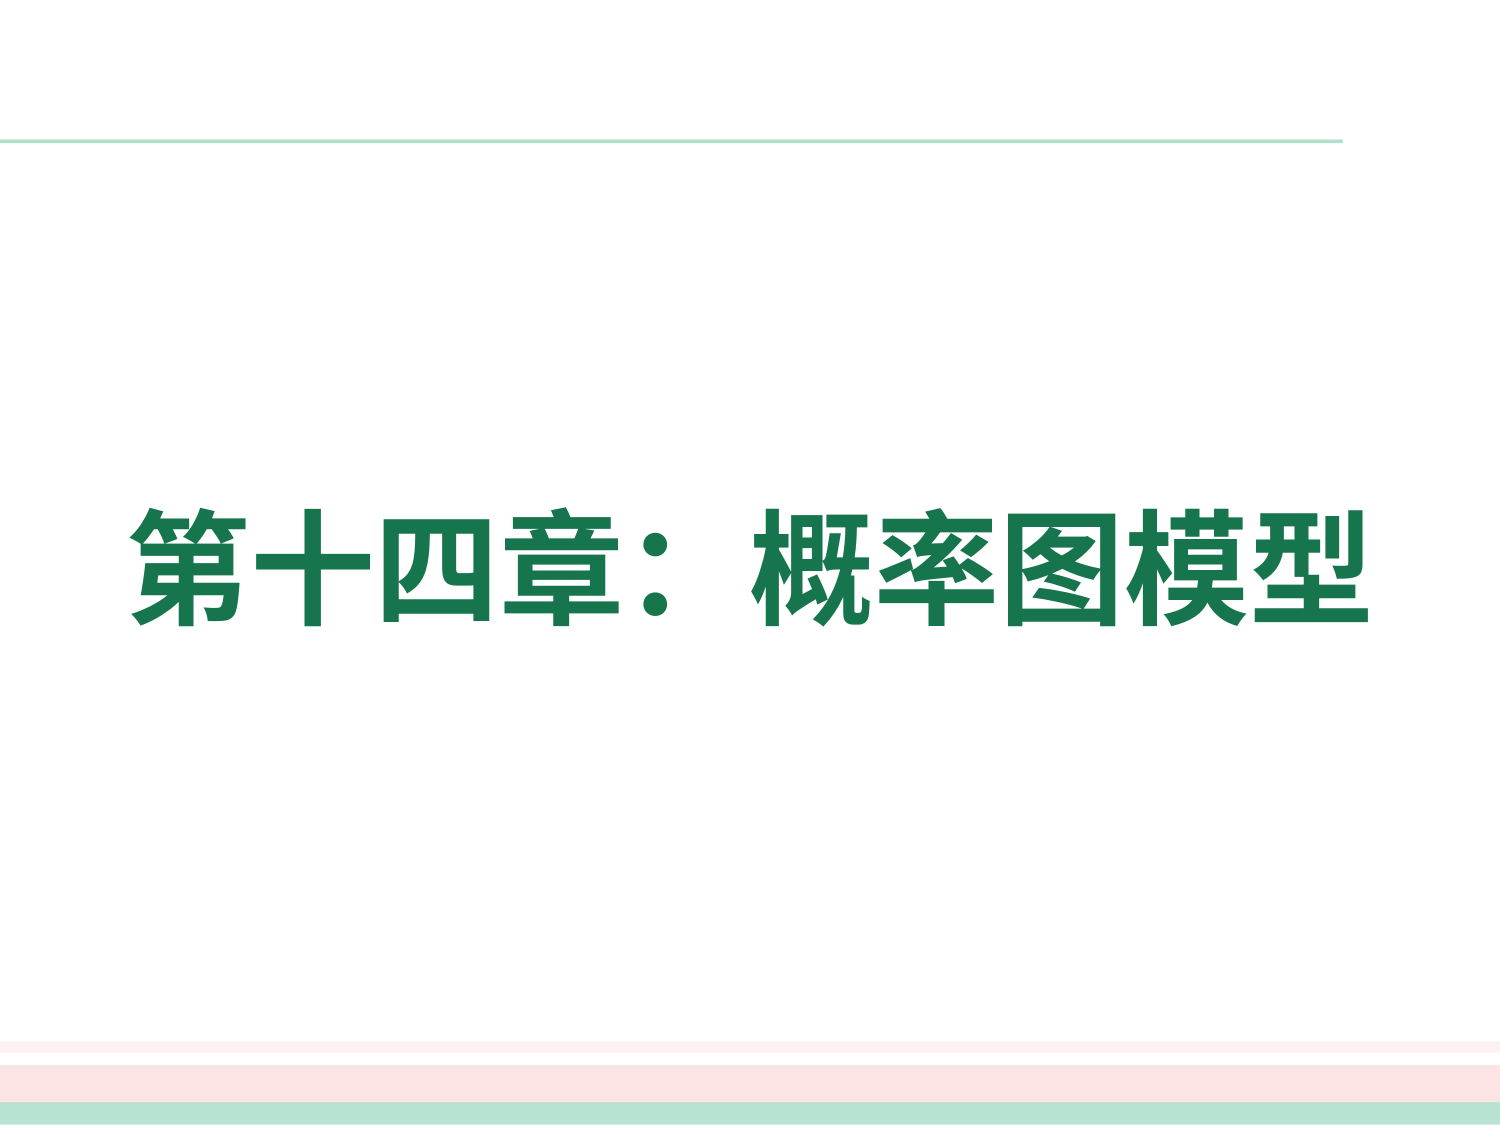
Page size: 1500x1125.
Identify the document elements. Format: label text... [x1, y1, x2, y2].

picture [0, 0, 1500, 1125]
title 第十四章：概率图模型 [103, 466, 1397, 684]
